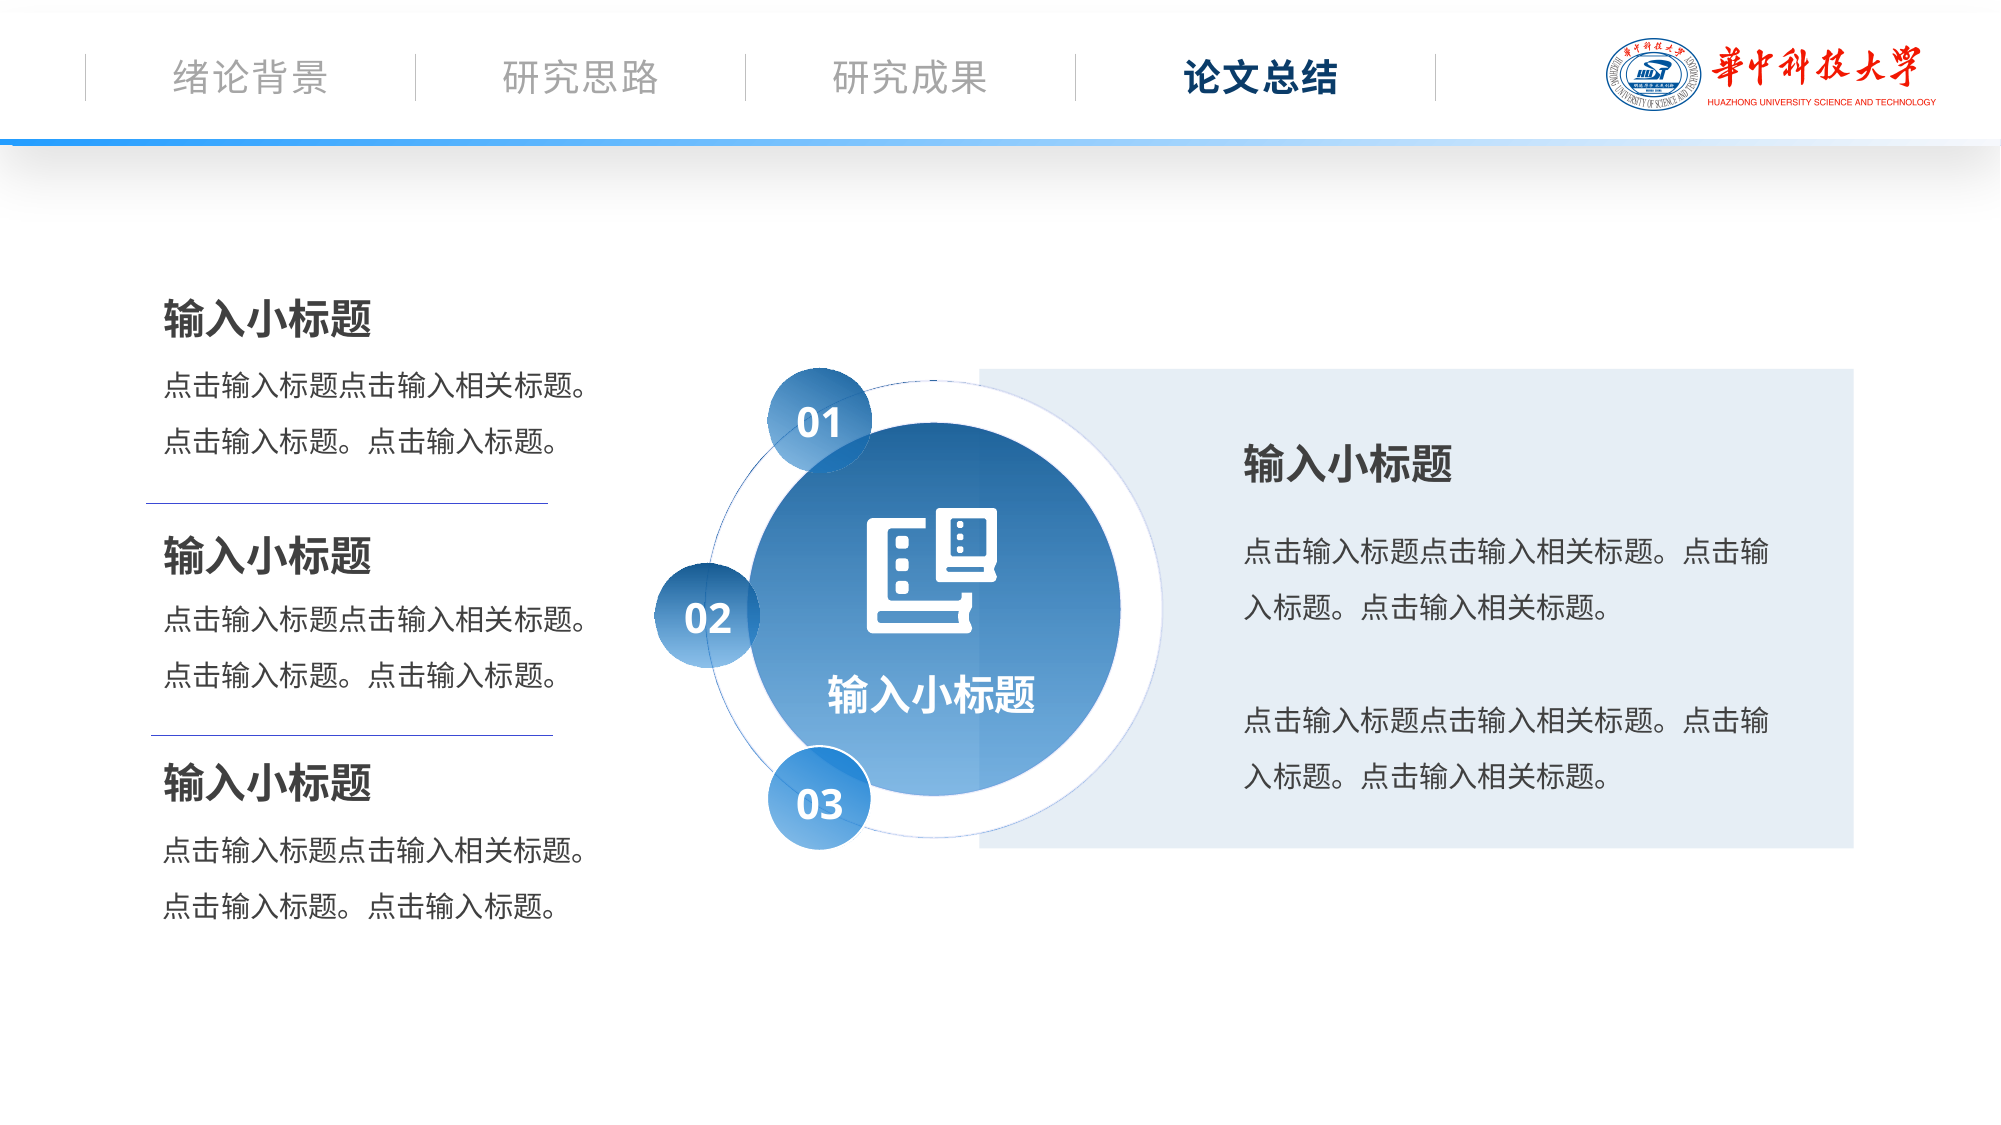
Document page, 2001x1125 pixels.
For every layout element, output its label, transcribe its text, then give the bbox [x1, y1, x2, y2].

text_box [0, 12, 2000, 146]
text_box 点击输入标题点击输入相关标题。点击输入标题。点击输入相关标题。 点击输入标题点击输入相关标题。点击输入标题。点击输入相关标题。 [1243, 512, 1781, 796]
text_box 输入小标题 [1243, 438, 1673, 492]
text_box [654, 367, 1163, 851]
text_box [58, 193, 1941, 1066]
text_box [146, 293, 592, 935]
text_box [1163, 368, 1855, 849]
